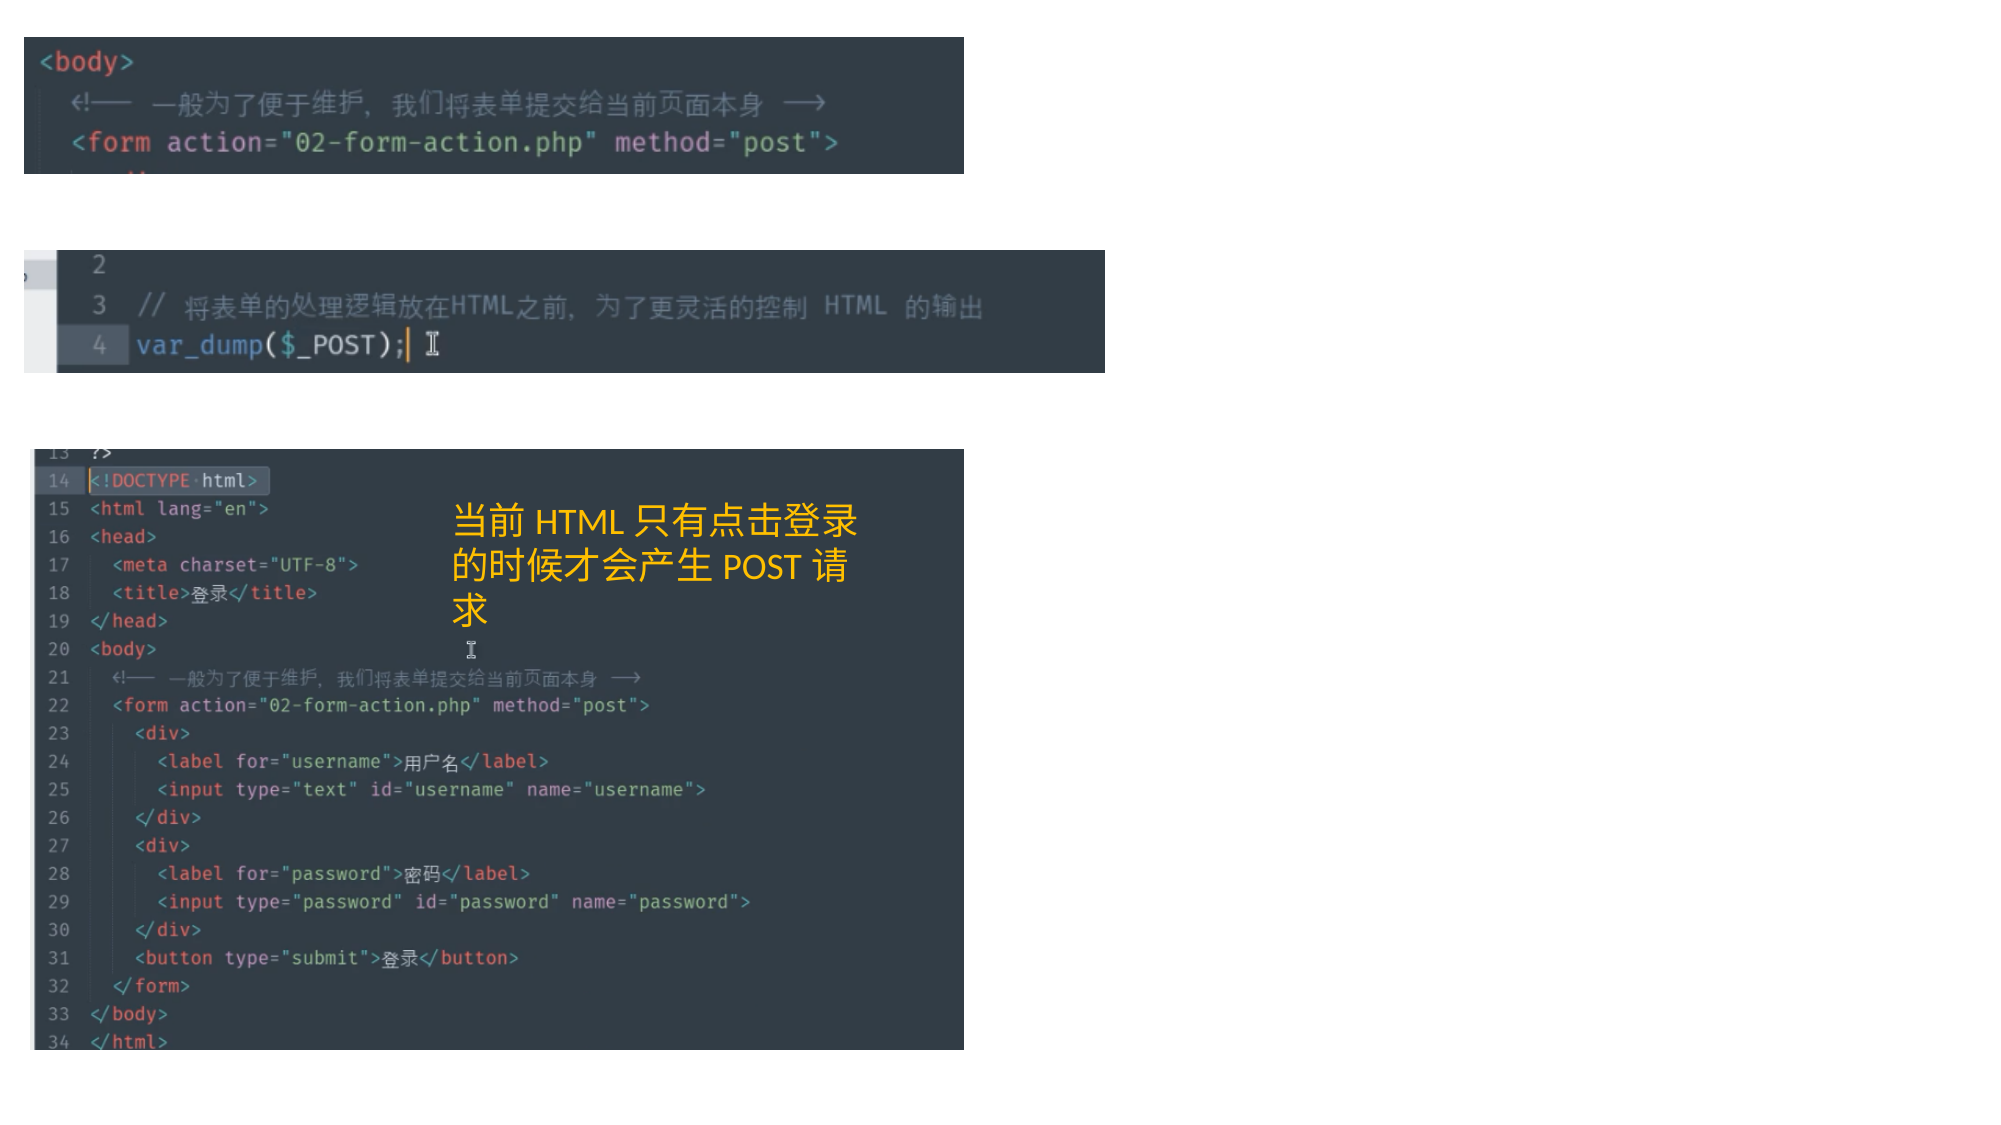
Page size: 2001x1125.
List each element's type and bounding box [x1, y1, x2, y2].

picture [24, 250, 1105, 373]
picture [24, 37, 964, 174]
picture [29, 449, 964, 1050]
